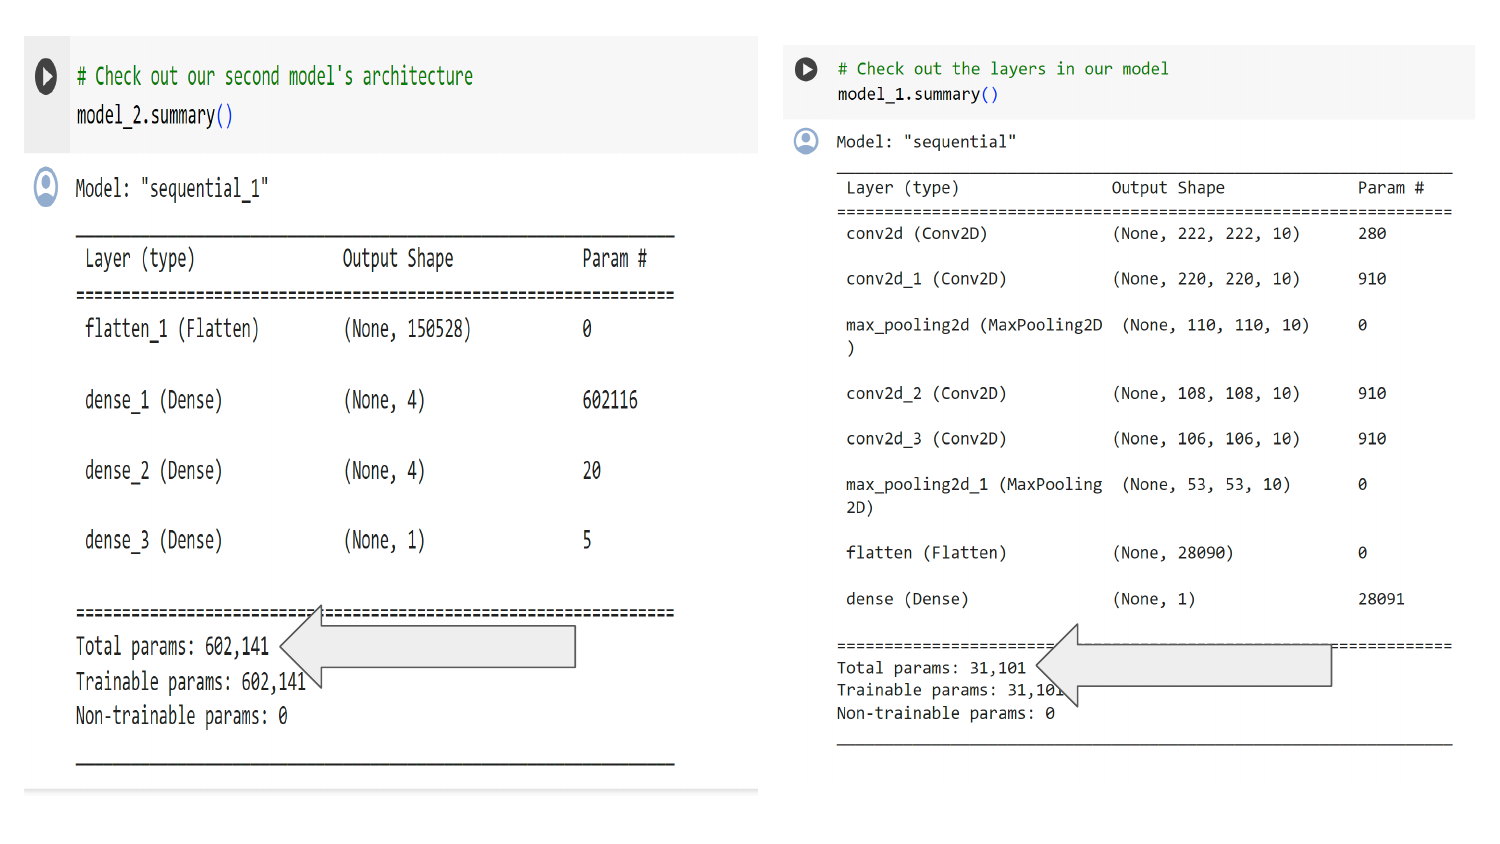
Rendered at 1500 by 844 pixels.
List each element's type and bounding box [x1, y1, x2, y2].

picture [24, 36, 759, 797]
picture [782, 44, 1476, 787]
